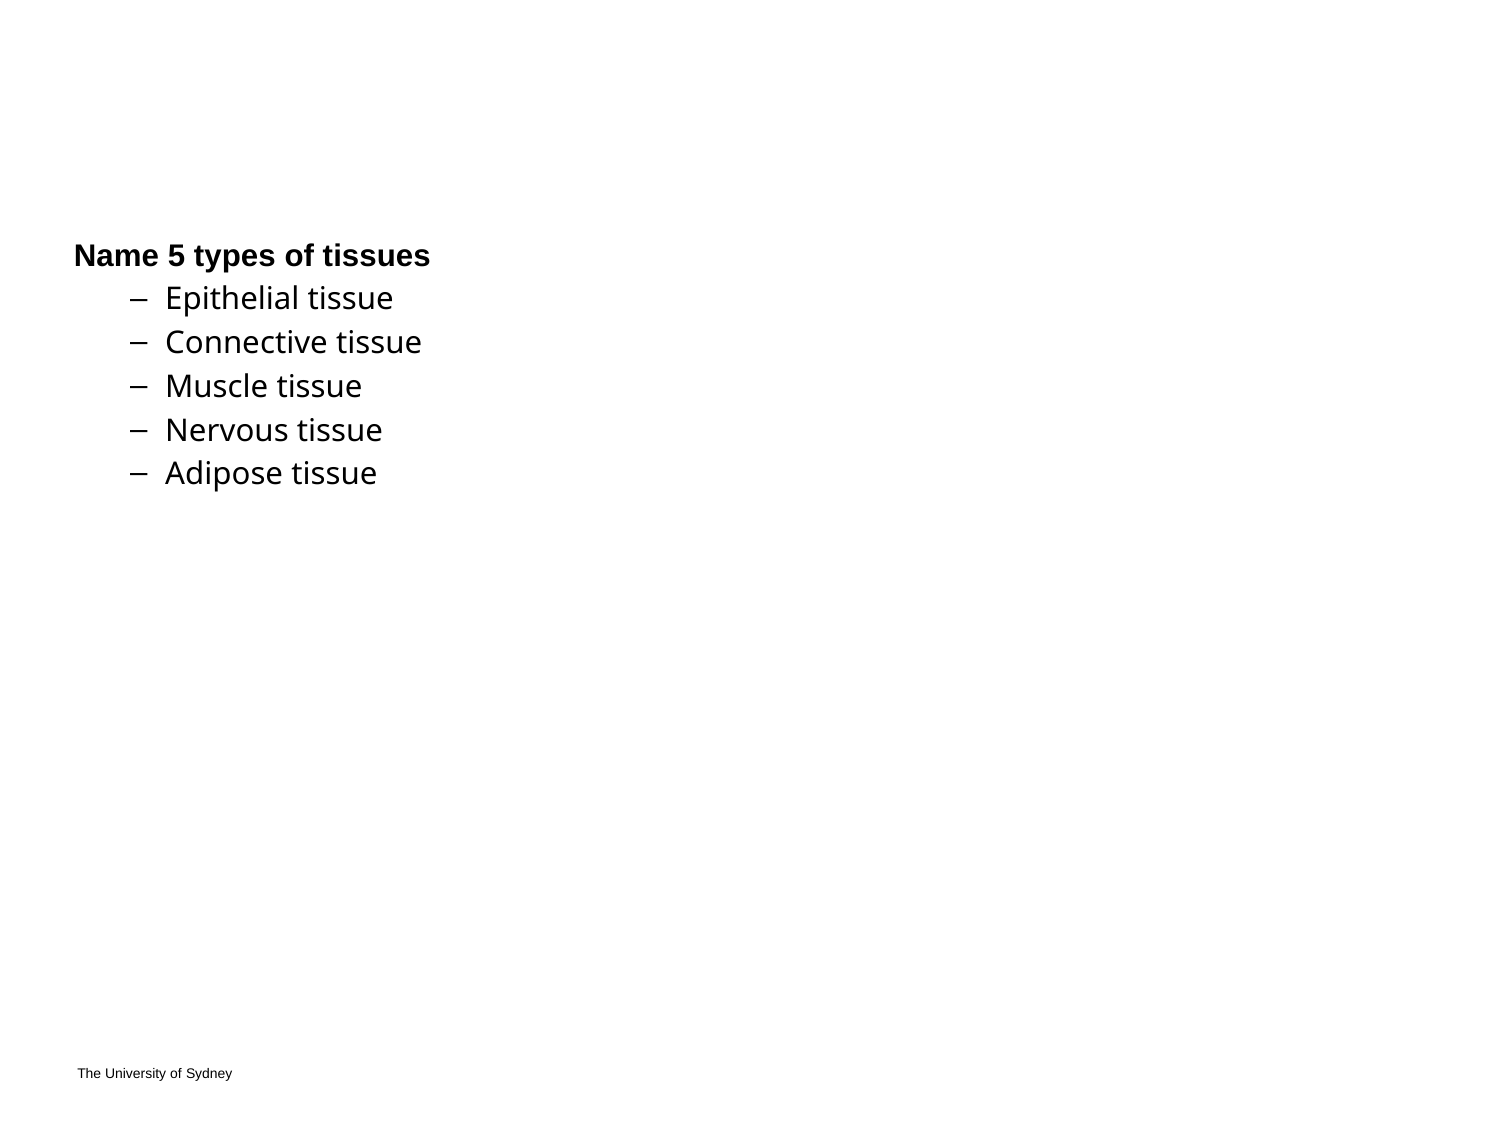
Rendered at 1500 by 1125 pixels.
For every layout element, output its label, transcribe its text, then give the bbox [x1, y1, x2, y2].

list Name 5 types of tissues Epithelial tissue Connective tissue Muscle tissue Nervous tissue Adipose tissue [58, 227, 812, 856]
